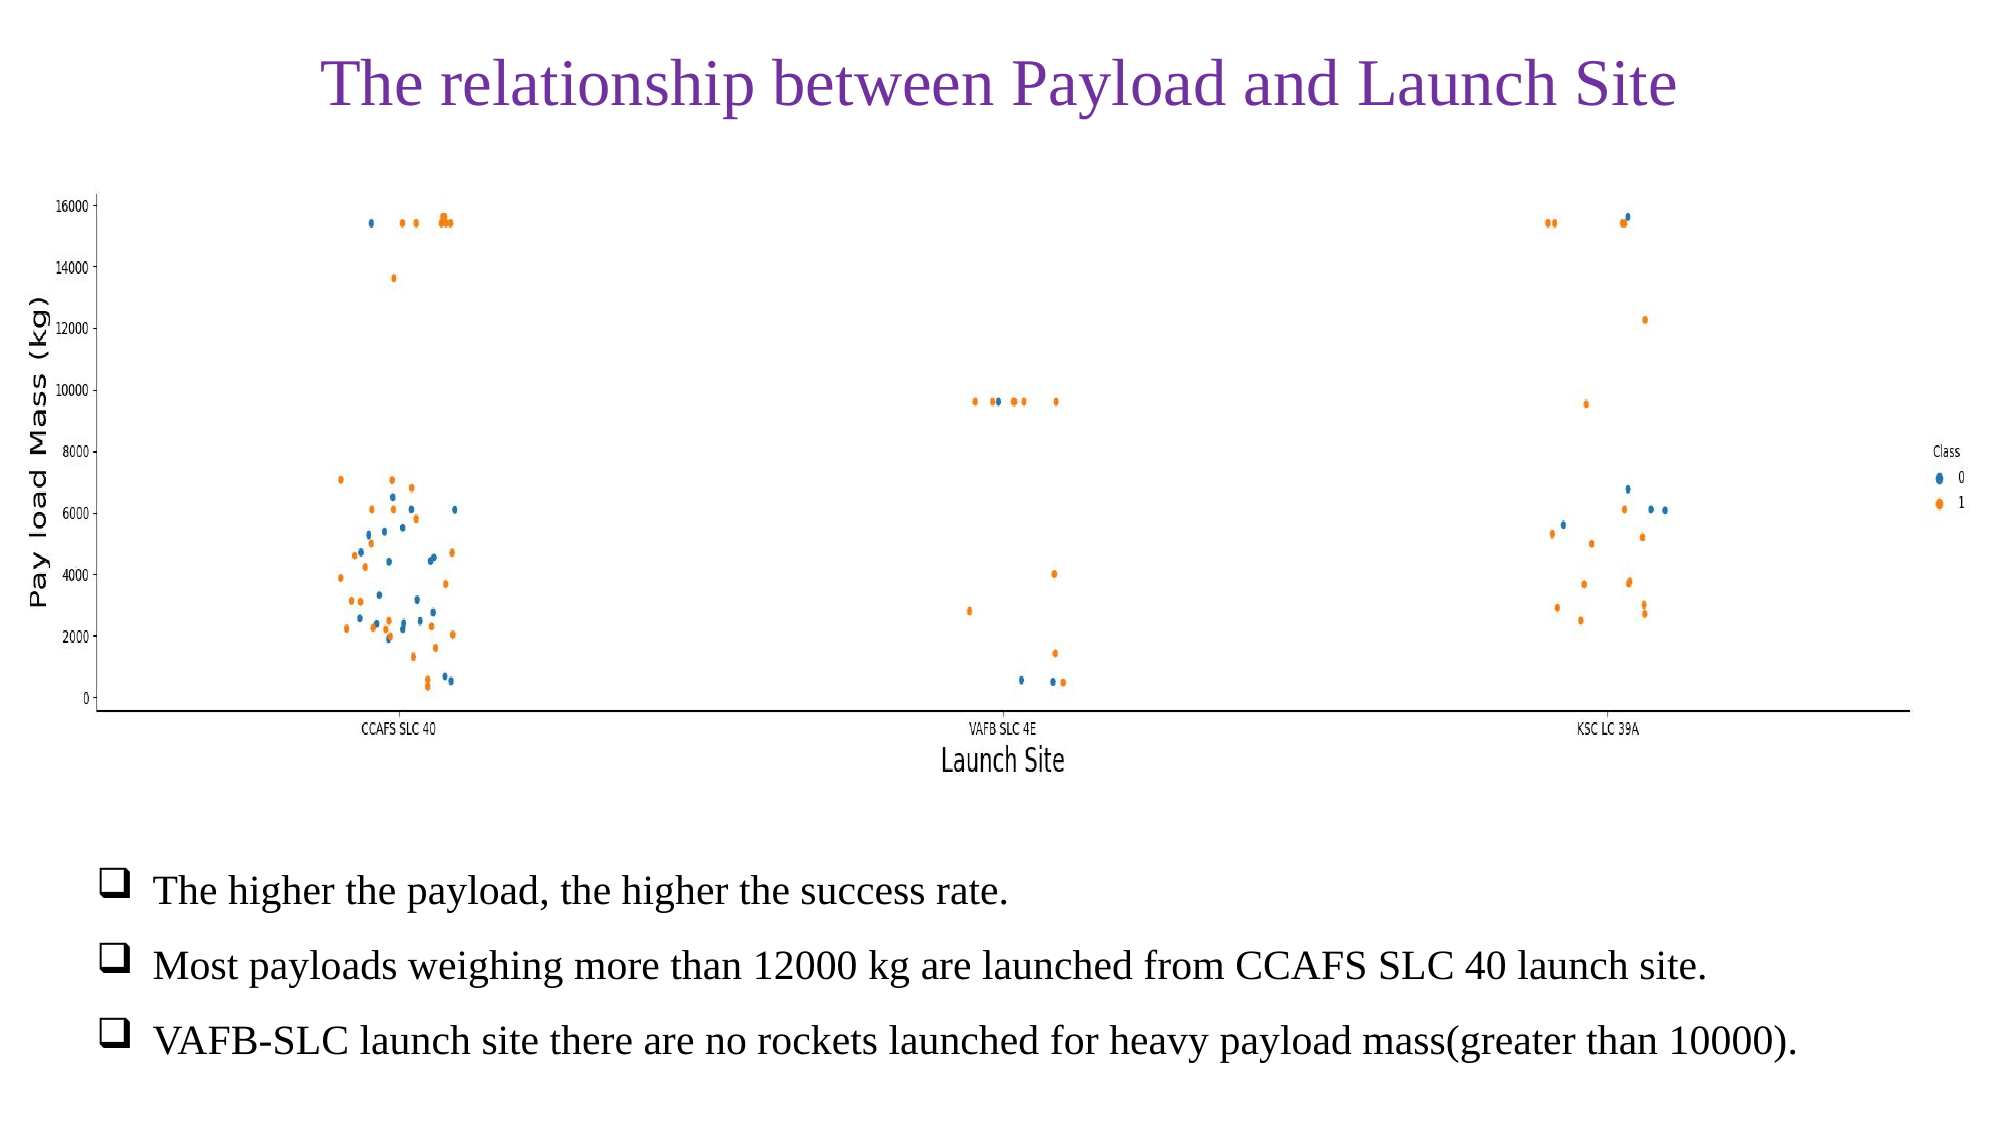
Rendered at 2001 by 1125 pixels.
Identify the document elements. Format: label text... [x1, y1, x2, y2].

text_box The relationship between Payload and Launch Site [135, 31, 1865, 127]
picture [27, 176, 1973, 781]
text_box The higher the payload, the higher the success rate. Most payloads weighing more than 12000 kg are launched from CCAFS SLC 40 launch site. VAFB-SLC launch site there are no rockets launched for heavy payload mass(greater than 10000). [81, 830, 1939, 1071]
